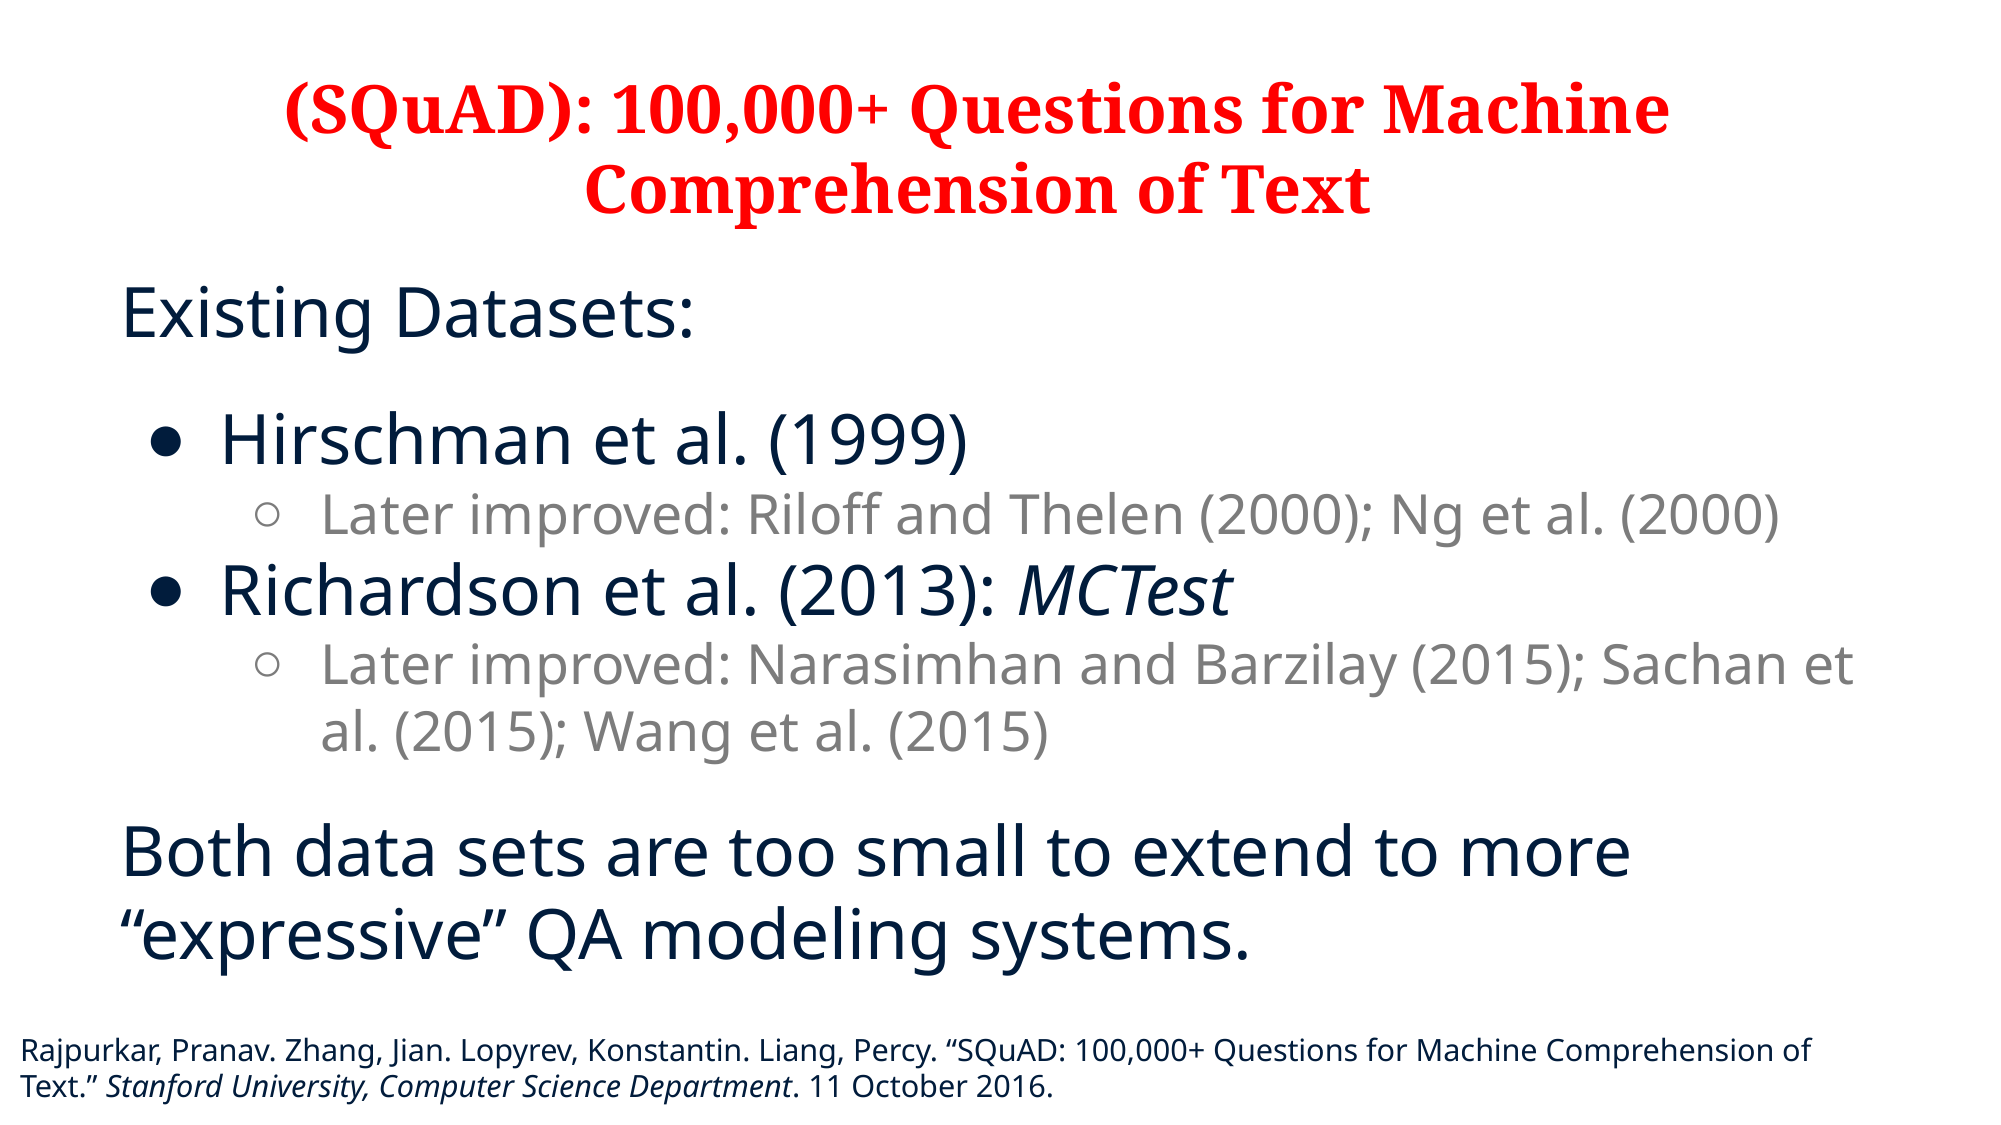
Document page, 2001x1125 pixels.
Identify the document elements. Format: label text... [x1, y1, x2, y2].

title (SQuAD): 100,000+ Questions for Machine Comprehension of Text [55, 59, 1900, 213]
list Rajpurkar, Pranav. Zhang, Jian. Lopyrev, Konstantin. Liang, Percy. “SQuAD: 100,000+ Questions for Machine Comprehension of Text.” Stanford University, Computer Science Department. 11 October 2016. [0, 1010, 1834, 1109]
list Existing Datasets: Hirschman et al. (1999) Later improved: Riloff and Thelen (2000); Ng et al. (2000) Richardson et al. (2013): MCTest Later improved: Narasimhan and Barzilay (2015); Sachan et al. (2015); Wang et al. (2015) Both data sets are too small to extend to more “expressive” QA modeling systems. [99, 247, 1900, 839]
